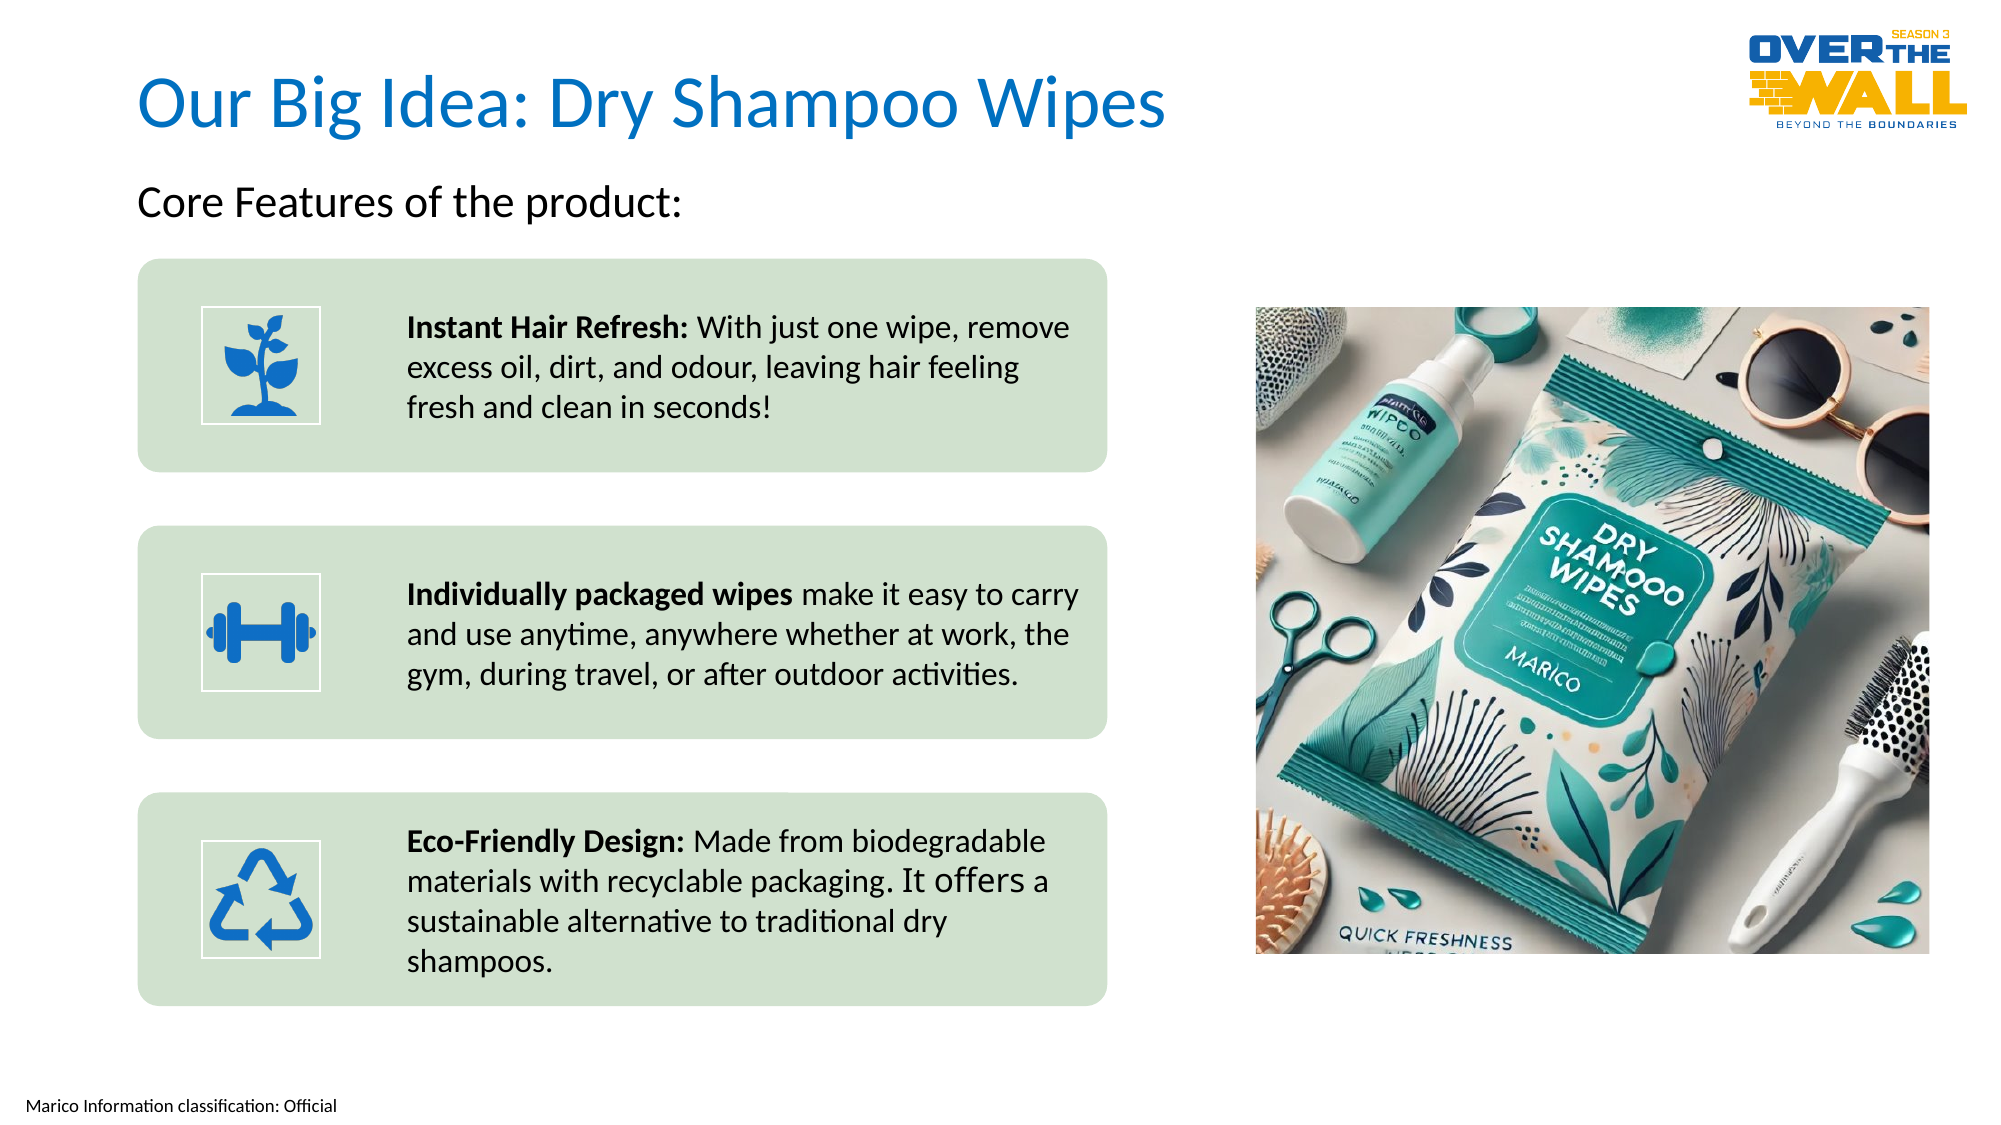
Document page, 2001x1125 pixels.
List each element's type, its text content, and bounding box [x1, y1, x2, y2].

text_box Core Features of the product: [137, 171, 1863, 227]
picture [1255, 307, 1930, 954]
text_box Our Big Idea: Dry Shampoo Wipes [137, 52, 1661, 143]
picture [1695, 0, 2000, 150]
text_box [137, 258, 1108, 1007]
